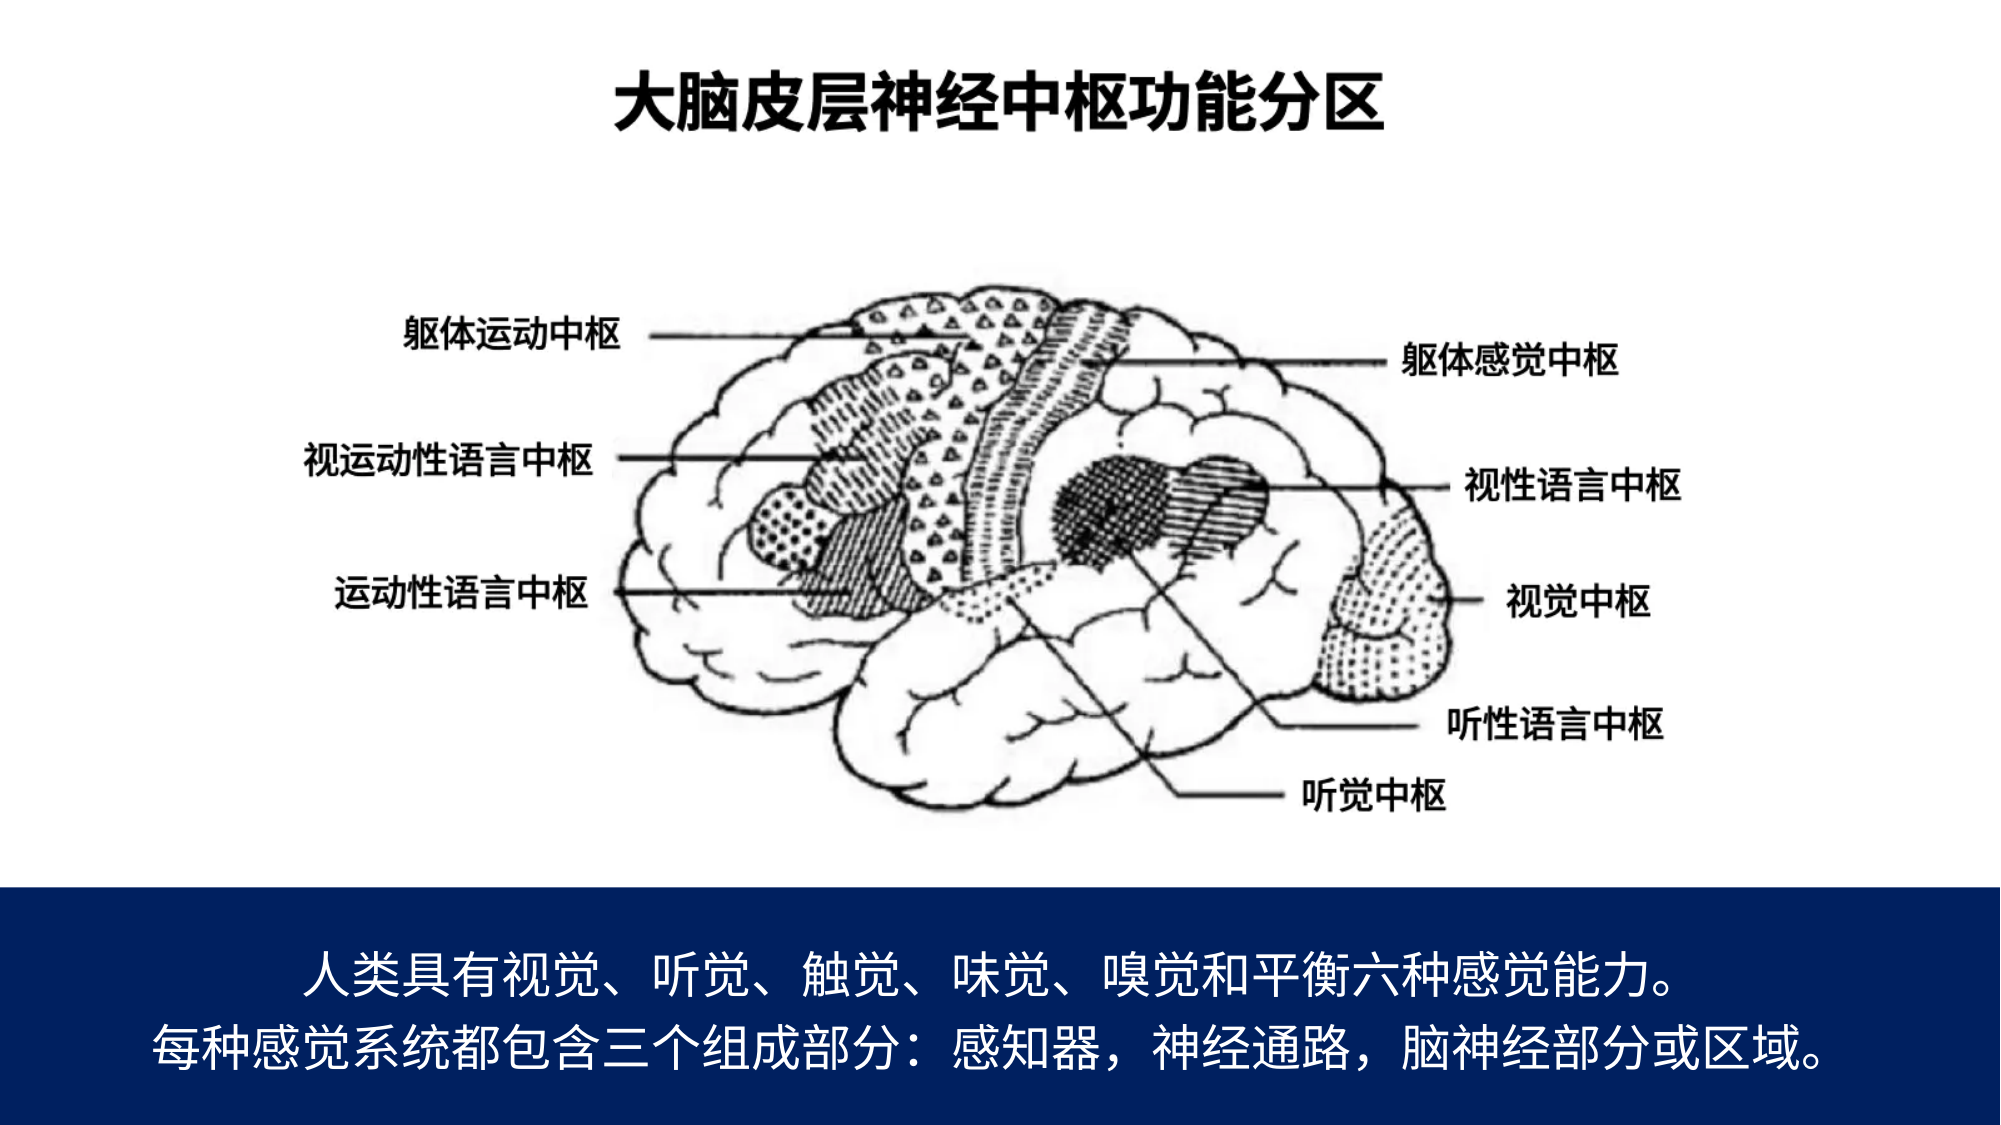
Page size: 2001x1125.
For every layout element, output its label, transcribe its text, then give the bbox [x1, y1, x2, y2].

picture [38, 25, 1962, 993]
text_box 人类具有视觉、听觉、触觉、味觉、嗅觉和平衡六种感觉能力。 每种感觉系统都包含三个组成部分：感知器，神经通路，脑神经部分或区域。 [0, 885, 2000, 1125]
